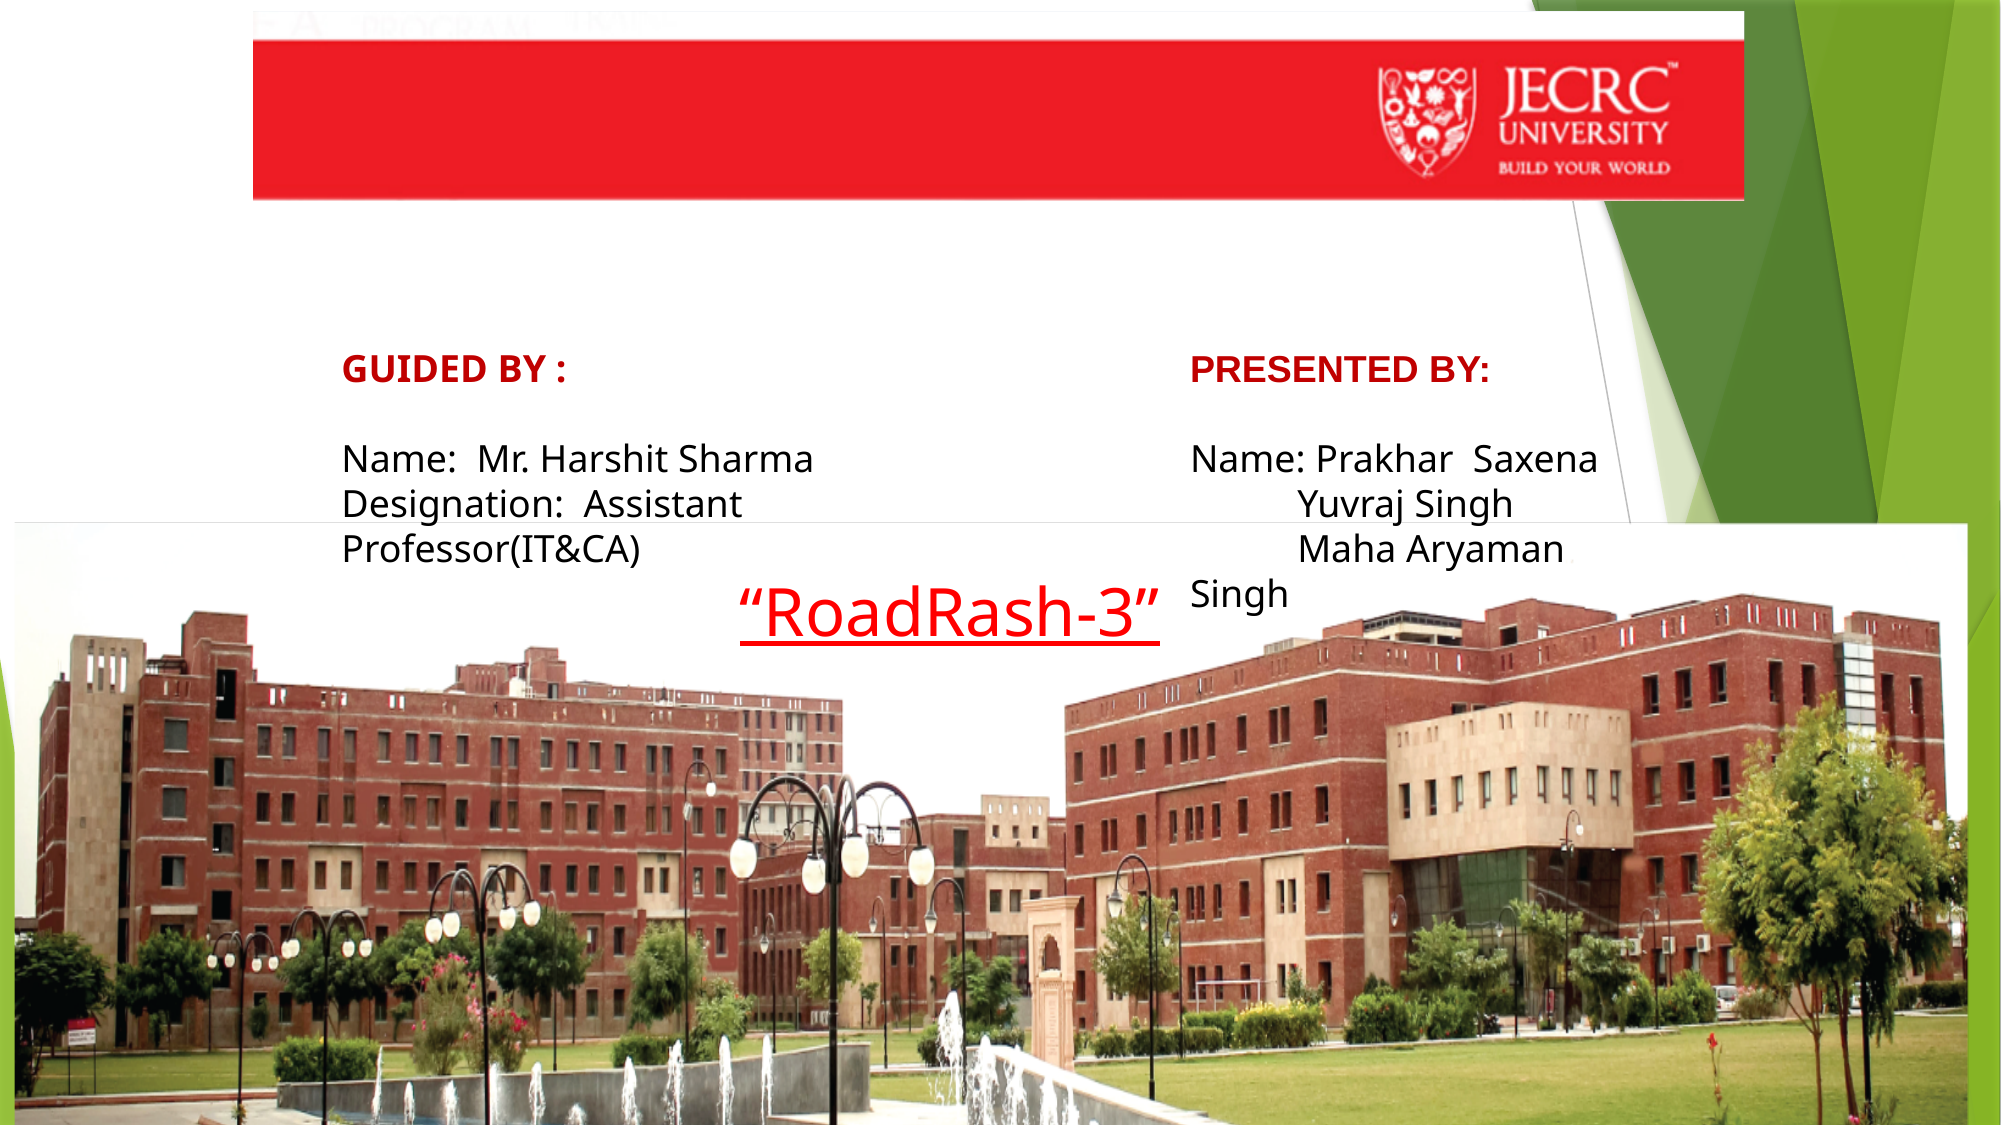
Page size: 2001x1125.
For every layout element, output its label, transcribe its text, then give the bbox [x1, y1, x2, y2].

picture [252, 10, 1745, 201]
picture [13, 511, 1970, 1125]
text_box GUIDED BY : Name: Mr. Harshit Sharma Designation: Assistant Professor(IT&CA) [326, 338, 884, 508]
text_box PRESENTED BY: Name: Prakhar Saxena Yuvraj Singh Maha Aryaman Singh [1174, 337, 1674, 508]
